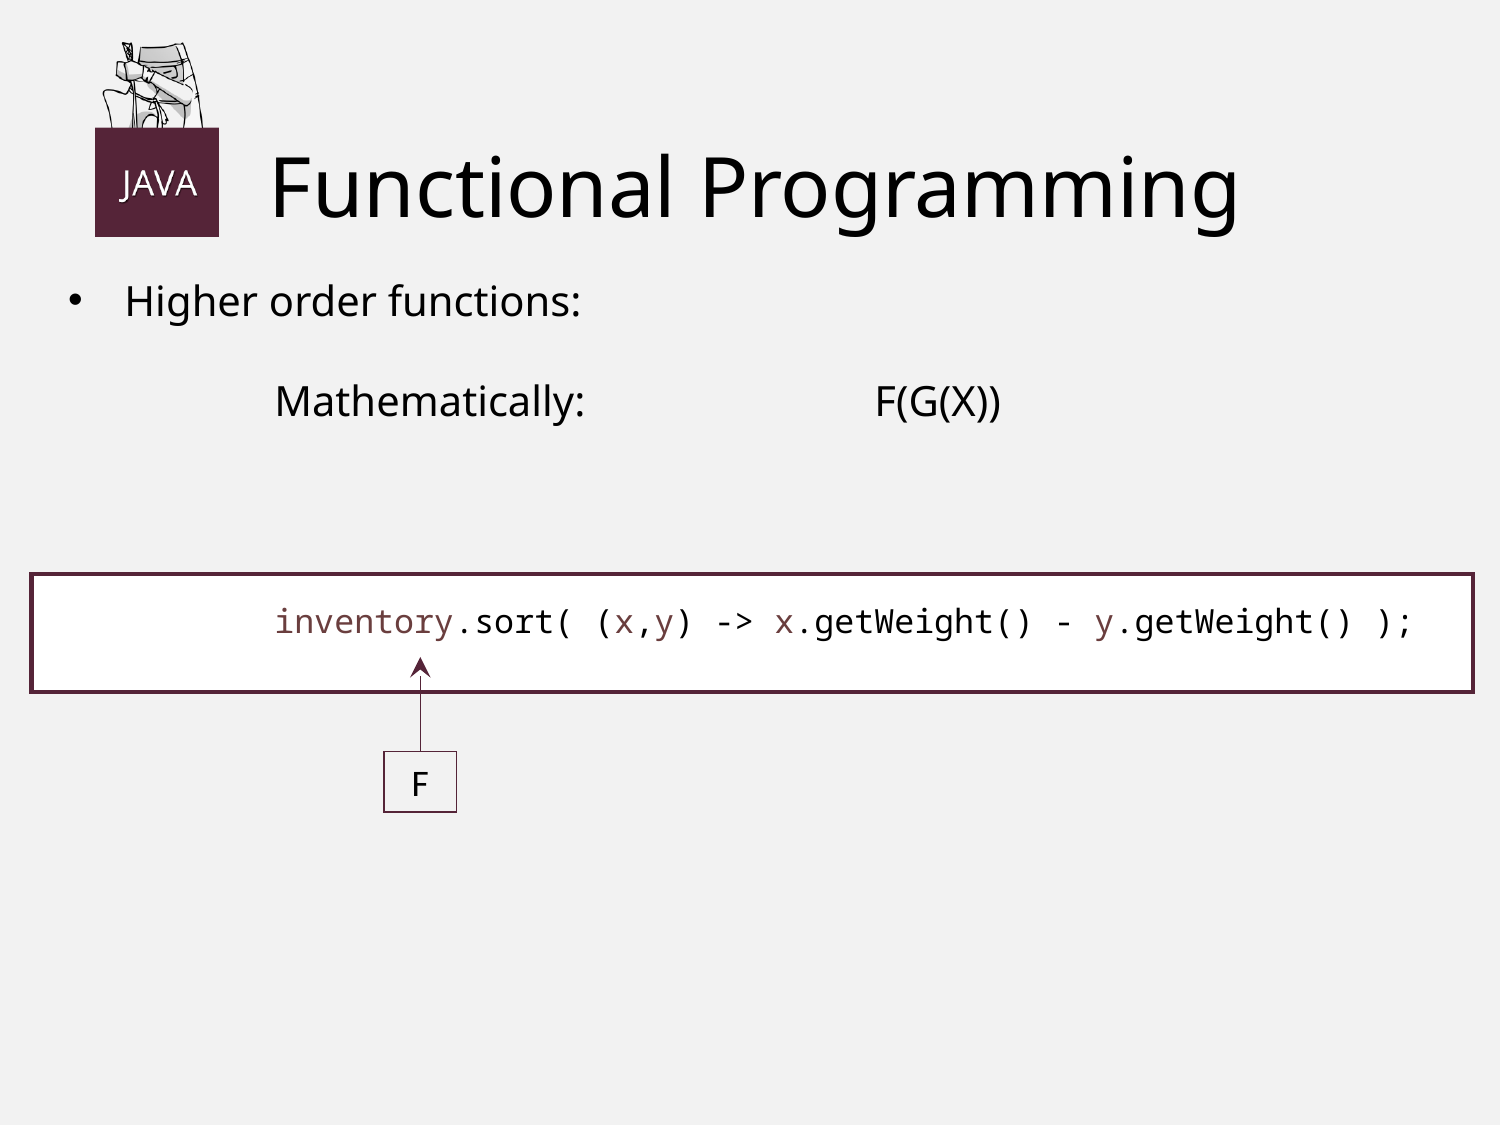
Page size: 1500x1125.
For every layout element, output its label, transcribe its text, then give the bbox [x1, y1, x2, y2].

picture [95, 42, 219, 238]
text_box [1447, 574, 1473, 693]
text_box F [383, 751, 457, 812]
text_box Higher order functions: Mathematically: F(G(X)) inventory.sort( (x,y) -> x.getWeight() - y.getWeight() ); [53, 267, 1447, 693]
title Functional Programming [253, 90, 1500, 279]
text_box [31, 574, 53, 693]
